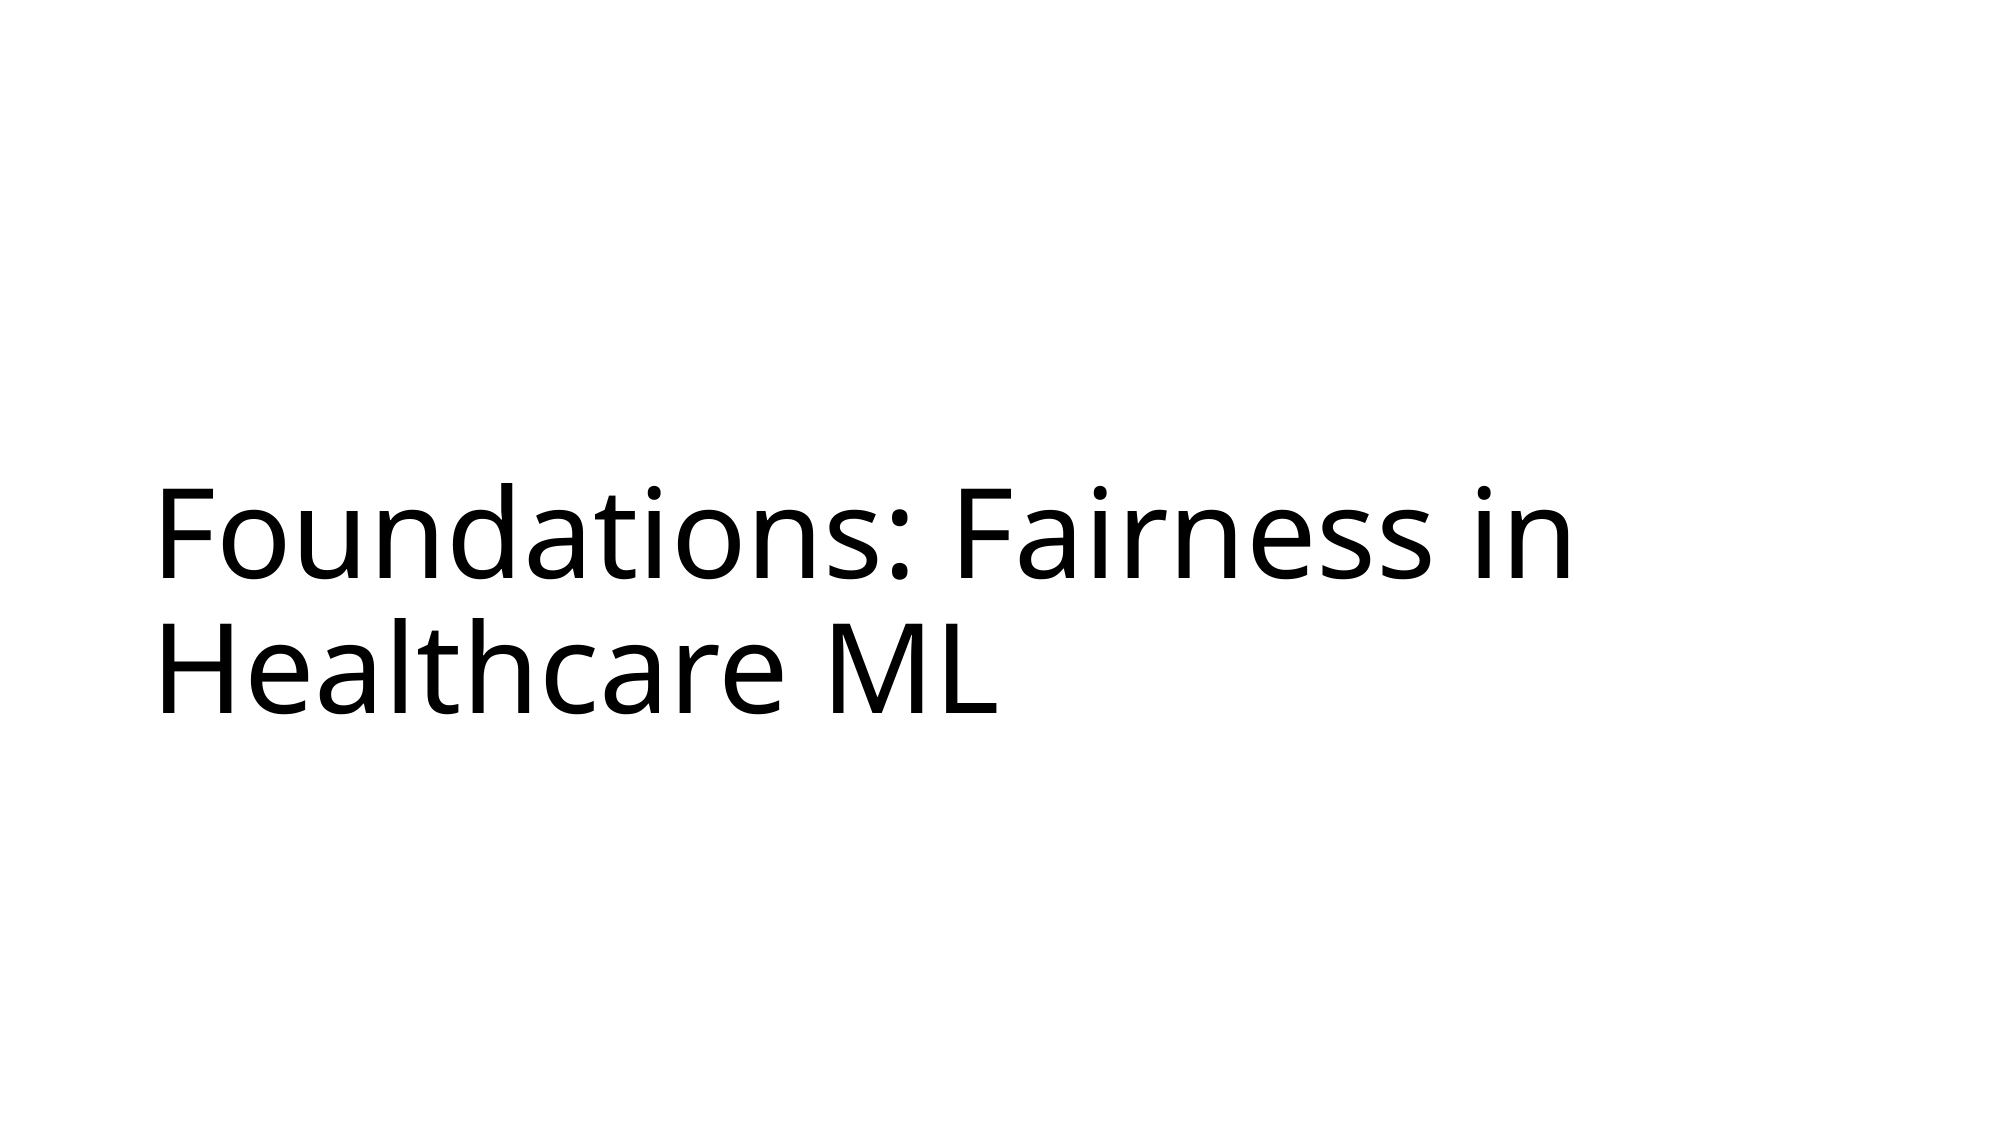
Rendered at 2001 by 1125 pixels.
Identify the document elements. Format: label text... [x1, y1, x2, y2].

title Foundations: Fairness in Healthcare ML [136, 280, 1862, 749]
